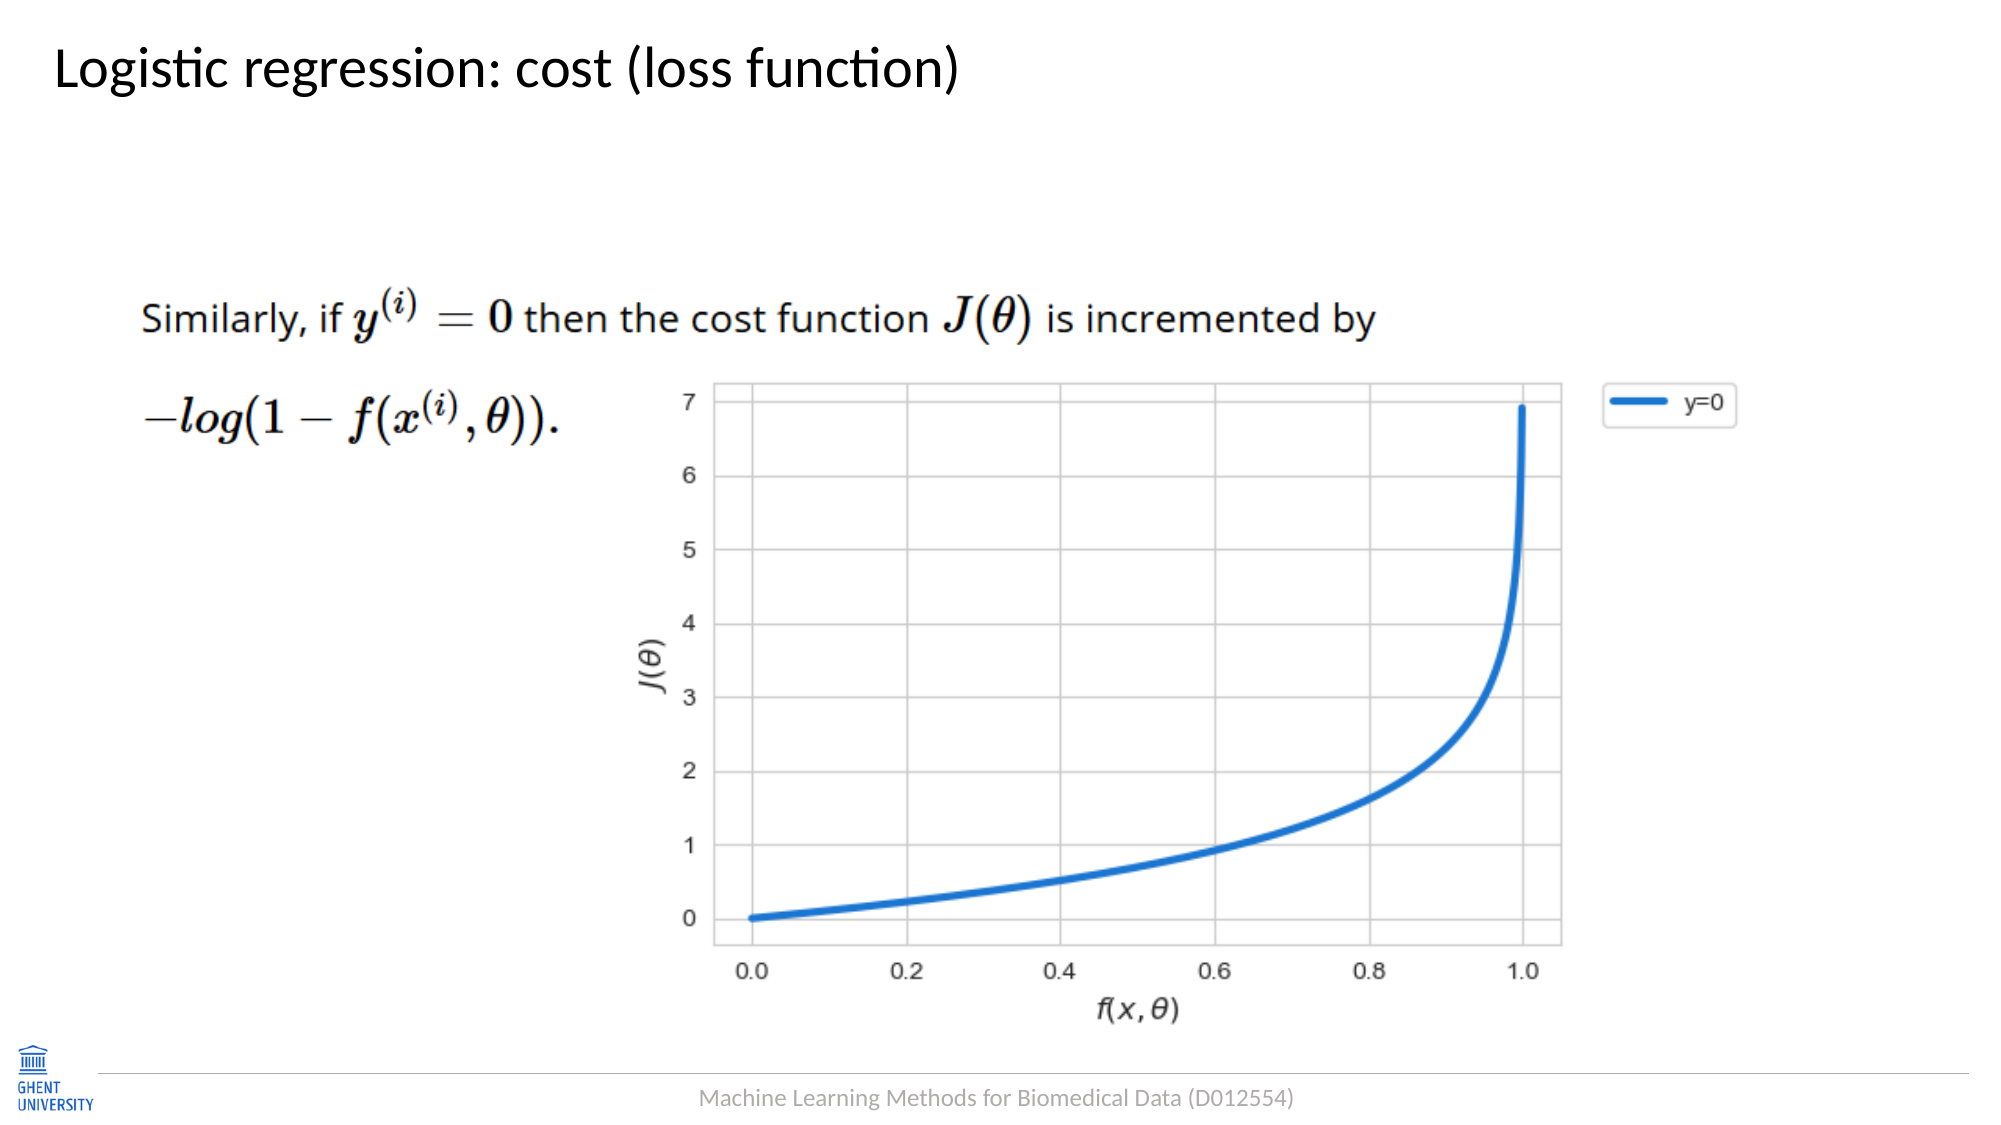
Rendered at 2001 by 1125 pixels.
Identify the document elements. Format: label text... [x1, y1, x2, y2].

picture [114, 268, 1754, 1045]
text_box Machine Learning Methods for Biomedical Data (D012554) [10, 1074, 1990, 1120]
picture [10, 1031, 101, 1118]
text_box Logistic regression: cost (loss function) [39, 21, 1967, 107]
